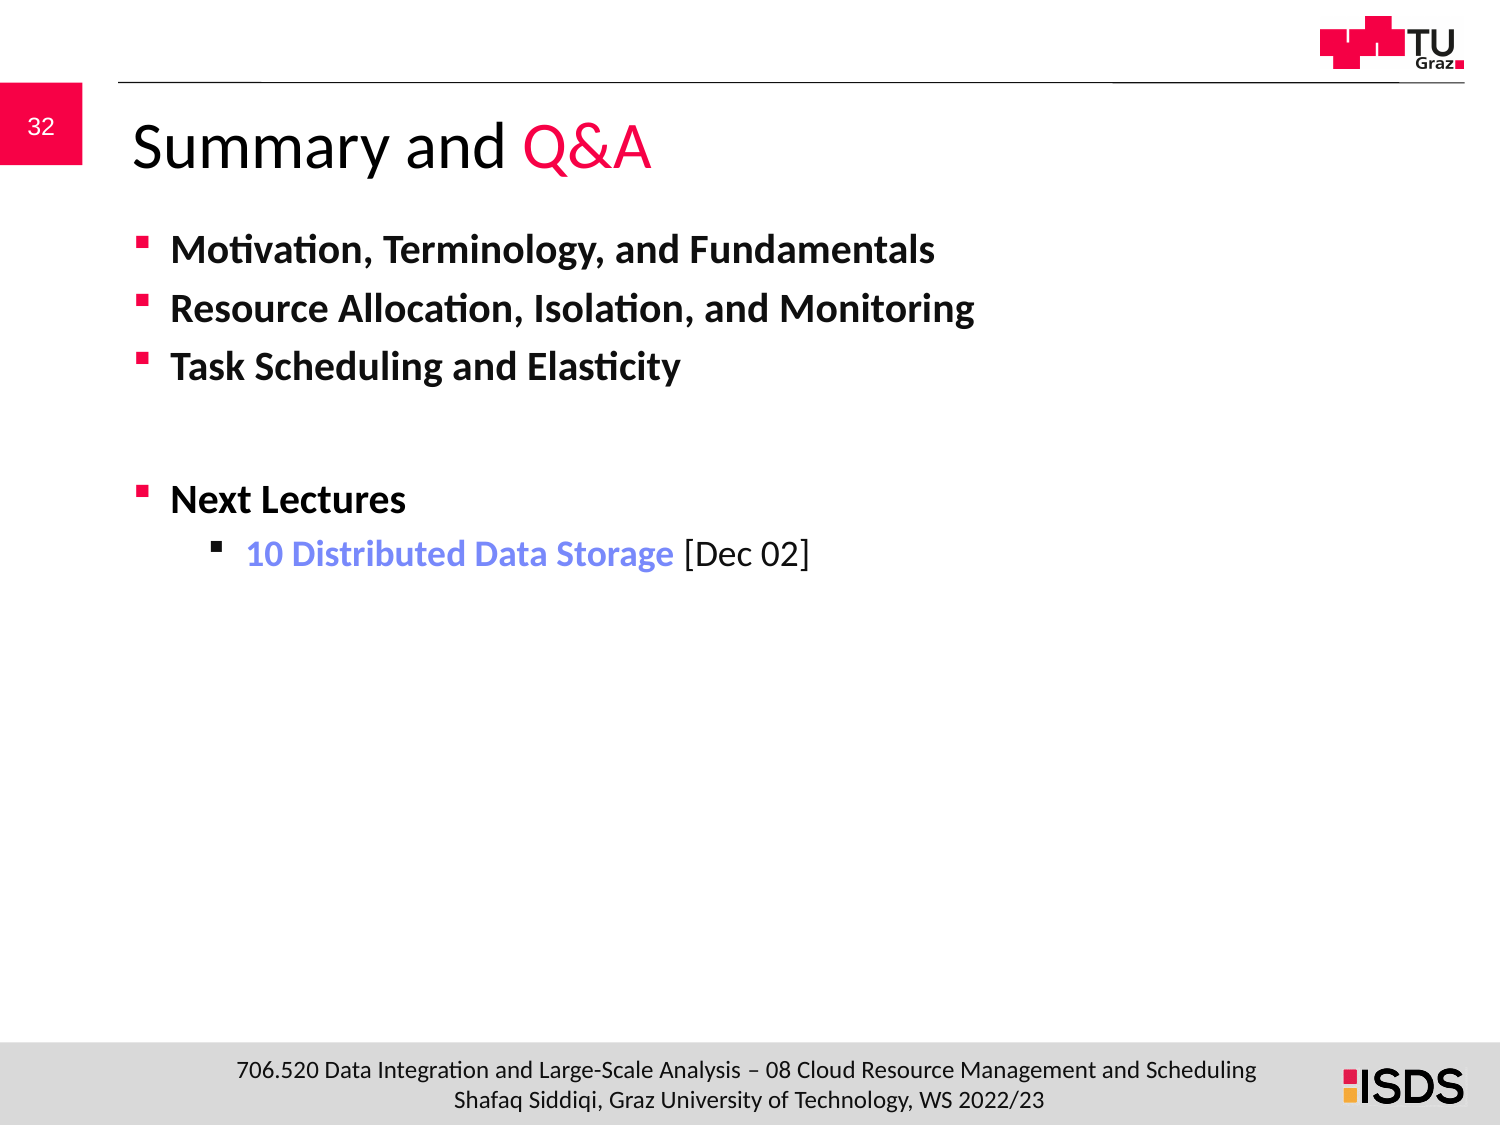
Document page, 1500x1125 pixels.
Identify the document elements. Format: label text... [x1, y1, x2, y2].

picture [1339, 1065, 1468, 1107]
list Motivation, Terminology, and Fundamentals Resource Allocation, Isolation, and Monitoring Task Scheduling and Elasticity Next Lectures 10 Distributed Data Storage [Dec 02] [118, 214, 1469, 1032]
title Summary and Q&A [118, 94, 1463, 214]
picture [1320, 16, 1464, 69]
